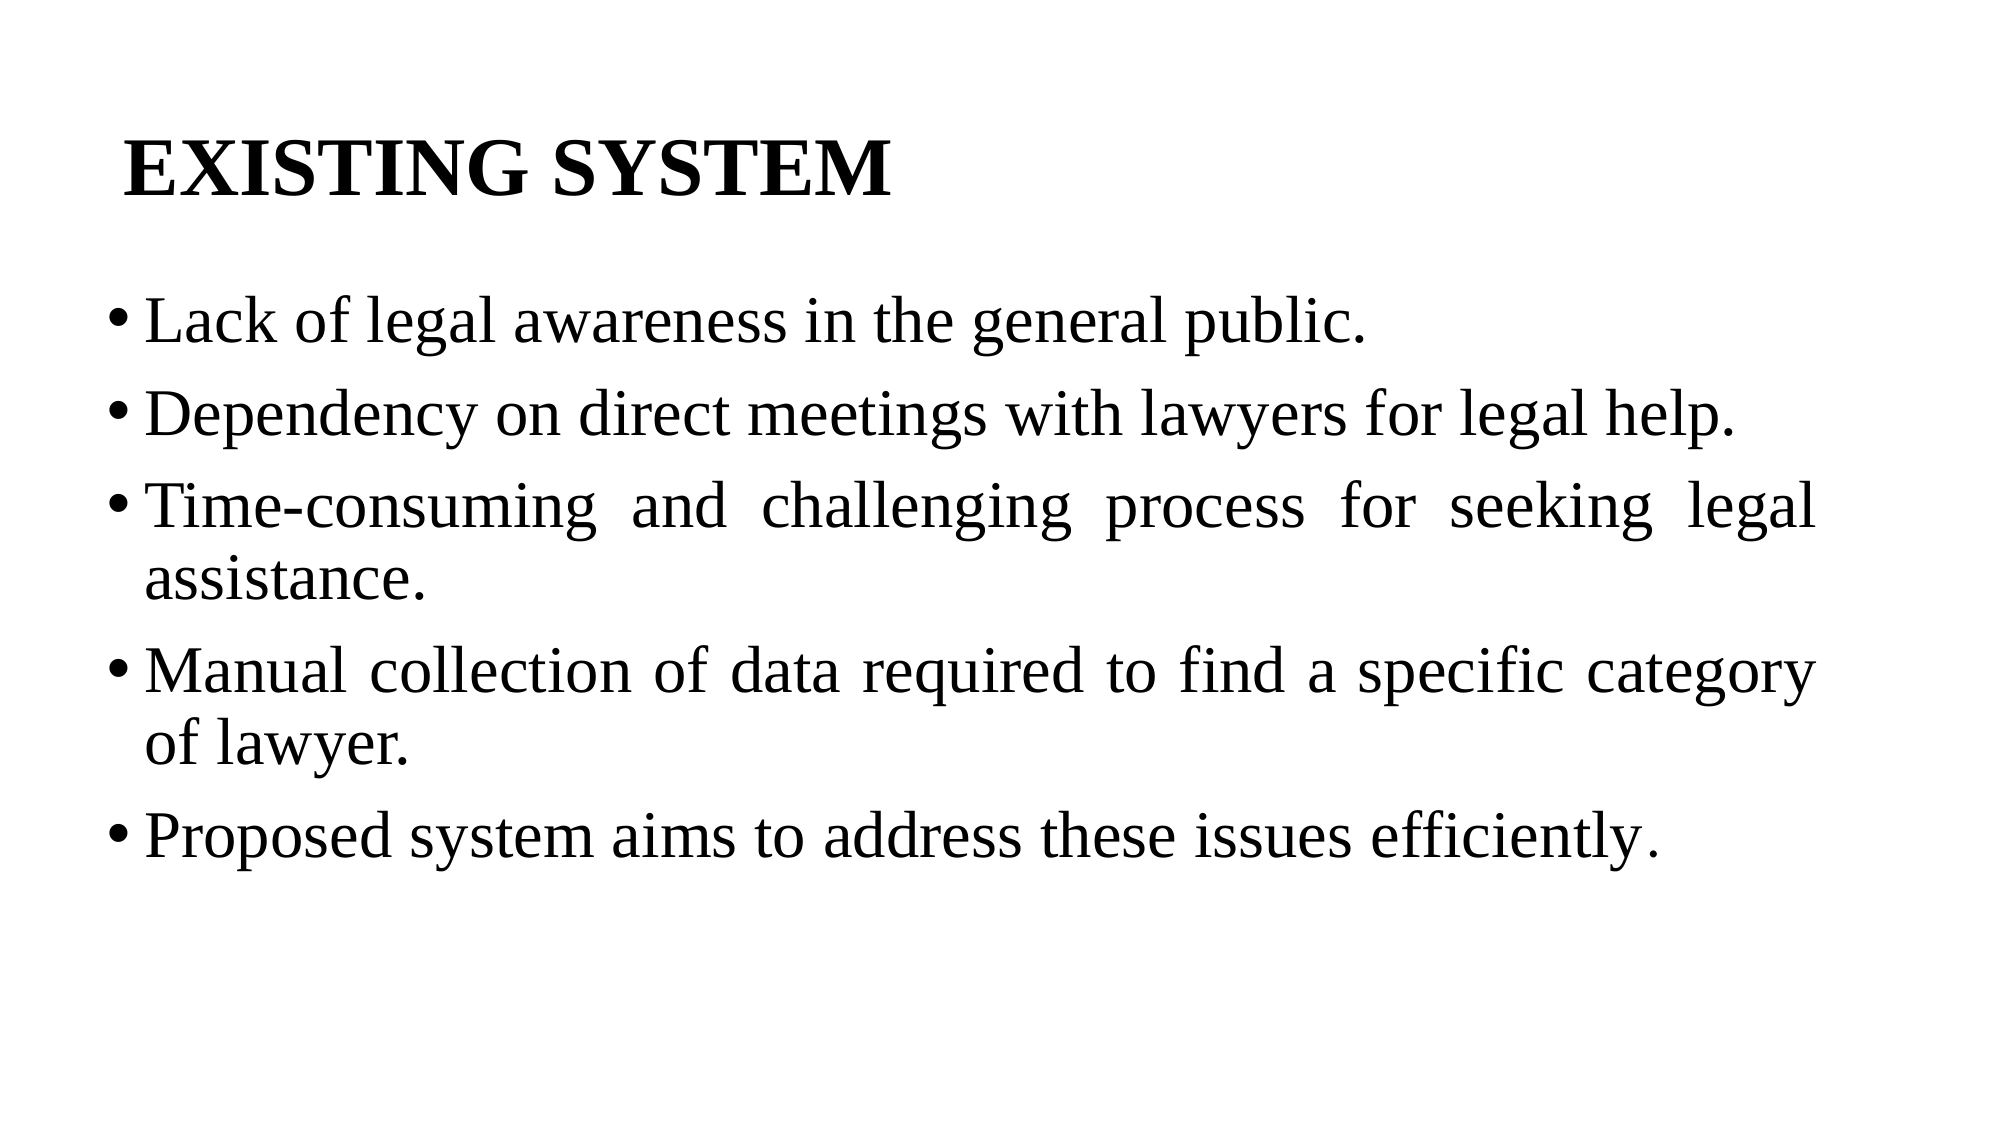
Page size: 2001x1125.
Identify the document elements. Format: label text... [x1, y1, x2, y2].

title EXISTING SYSTEM [108, 59, 1863, 278]
list Lack of legal awareness in the general public. Dependency on direct meetings with lawyers for legal help. Time-consuming and challenging process for seeking legal assistance. Manual collection of data required to find a specific category of lawyer. Proposed system aims to address these issues efficiently. [91, 277, 1835, 1101]
